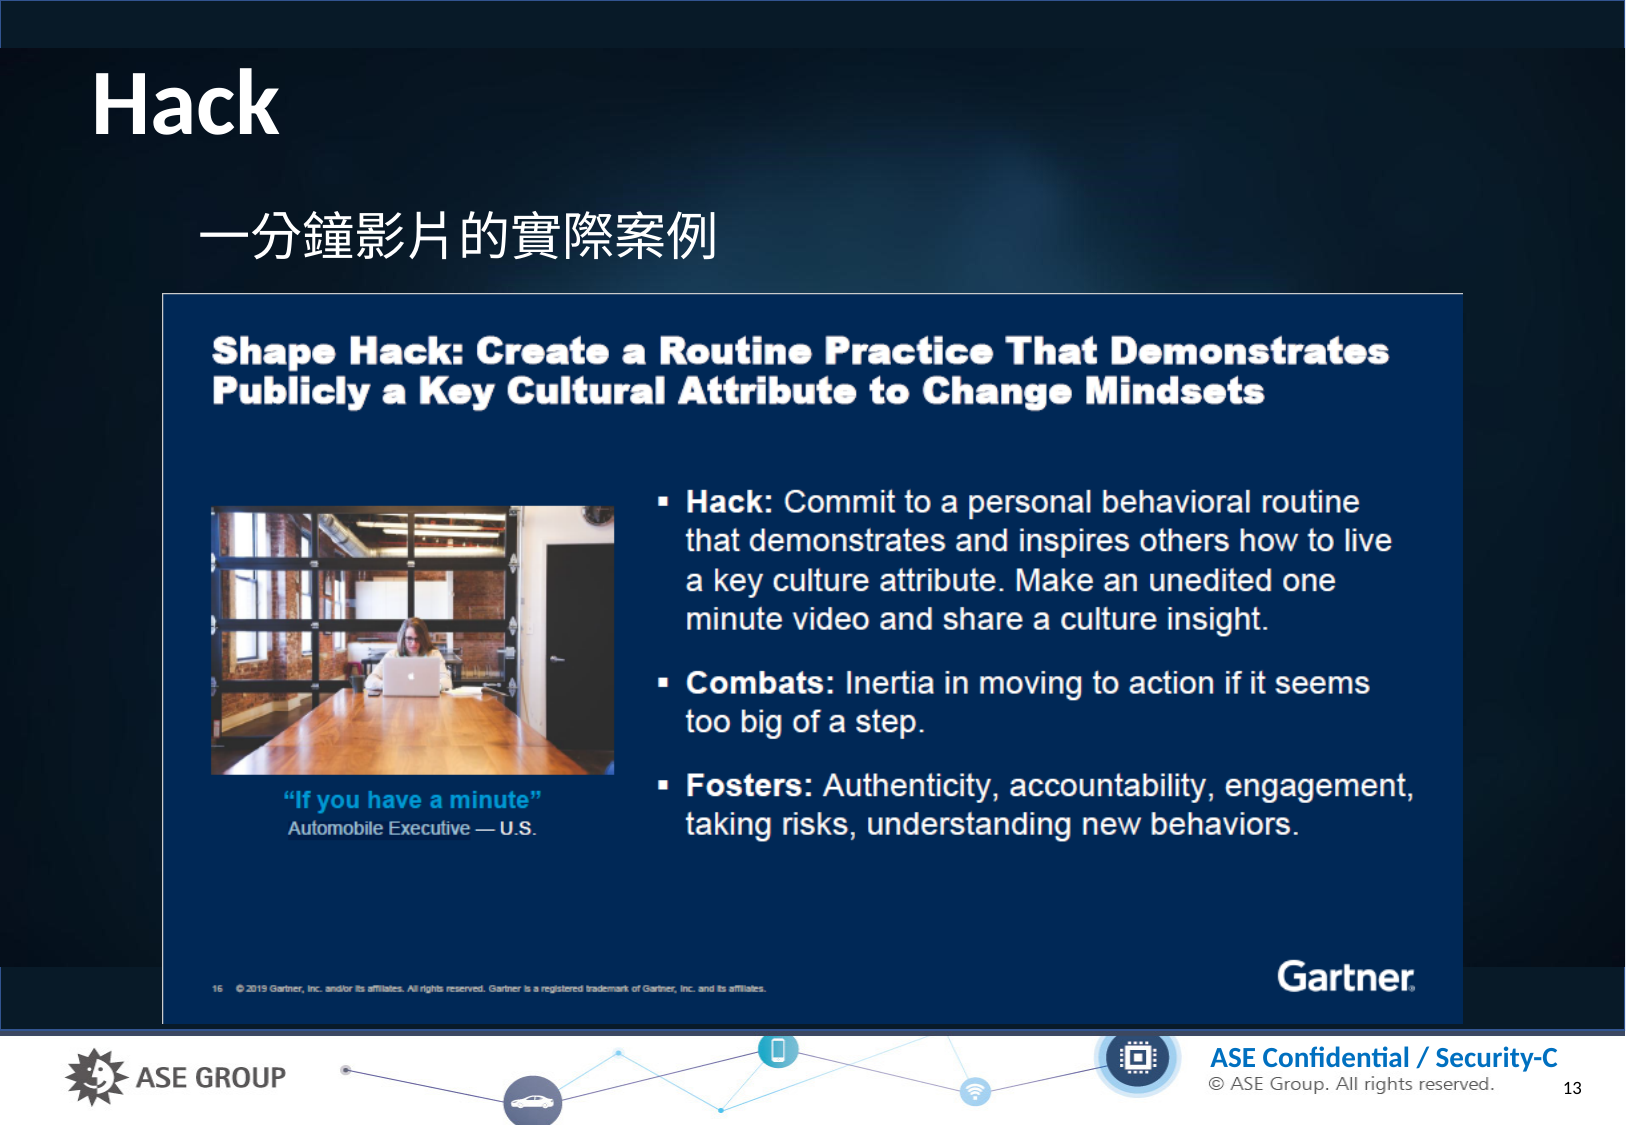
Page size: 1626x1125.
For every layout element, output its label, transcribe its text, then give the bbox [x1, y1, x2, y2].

title Hack [70, 59, 1547, 149]
picture [0, 1031, 1625, 1125]
text_box 一分鐘影片的實際案例 [79, 196, 1391, 274]
picture [0, 48, 1625, 1024]
